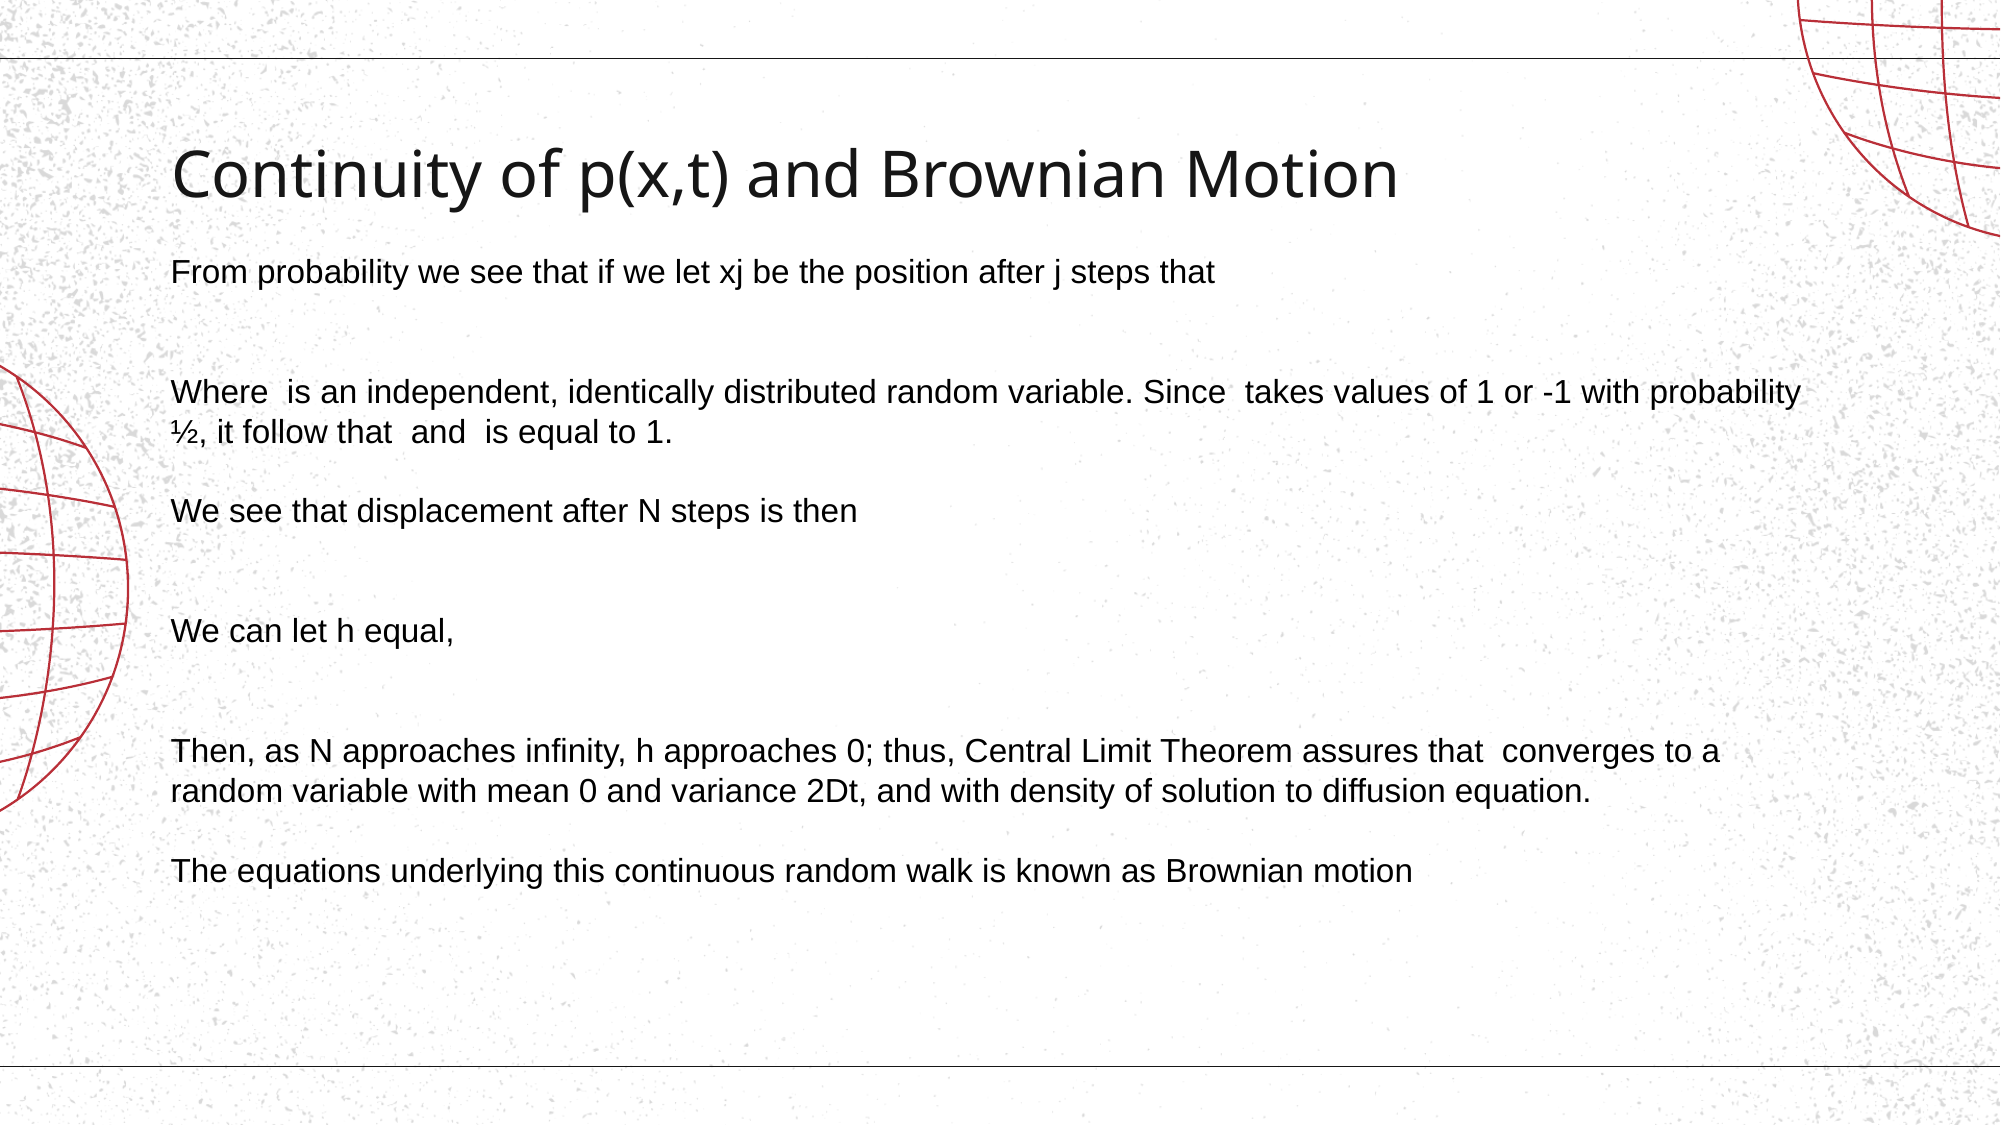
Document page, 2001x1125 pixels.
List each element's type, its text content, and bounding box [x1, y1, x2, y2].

title Continuity of p(x,t) and Brownian Motion [155, 117, 1844, 243]
